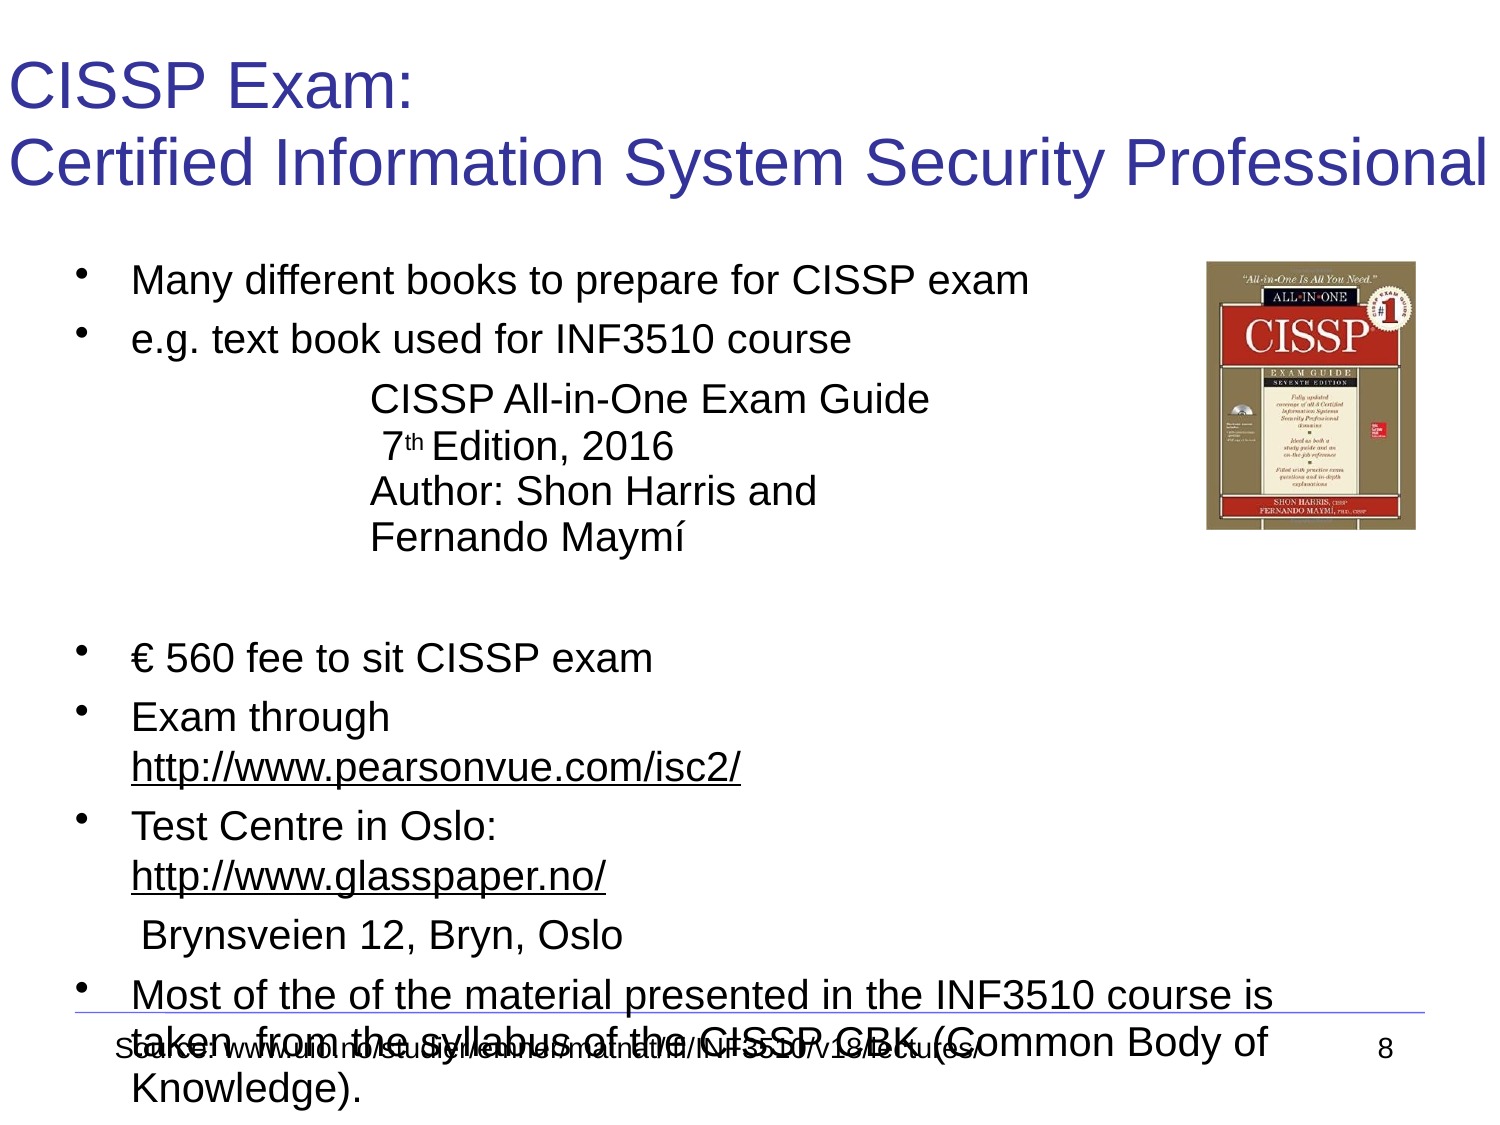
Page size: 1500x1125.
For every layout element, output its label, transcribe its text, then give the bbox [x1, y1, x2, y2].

slide_number 8 [1371, 1029, 1417, 1067]
footer Source: www.uio.no/studier/emner/matnat/ifi/INF3510/v18/lectures/ [112, 1029, 1238, 1062]
text_box Many different books to prepare for CISSP exam e.g. text book used for INF3510 course CISSP All-in-One Exam Guide 7th Edition, 2016 Author: Shon Harris and Fernando Maymí € 560 fee to sit CISSP exam Exam through http://www.pearsonvue.com/isc2/ Test Centre in Oslo: http://www.glasspaper.no/ Brynsveien 12, Bryn, Oslo Most of the of the material presented in the INF3510 course is taken from the syllabus of the CISSP CBK (Common Body of Knowledge). [66, 241, 1390, 1111]
picture [1205, 261, 1416, 530]
title CISSP Exam: Certified Information System Security Professional [6, 42, 1495, 233]
